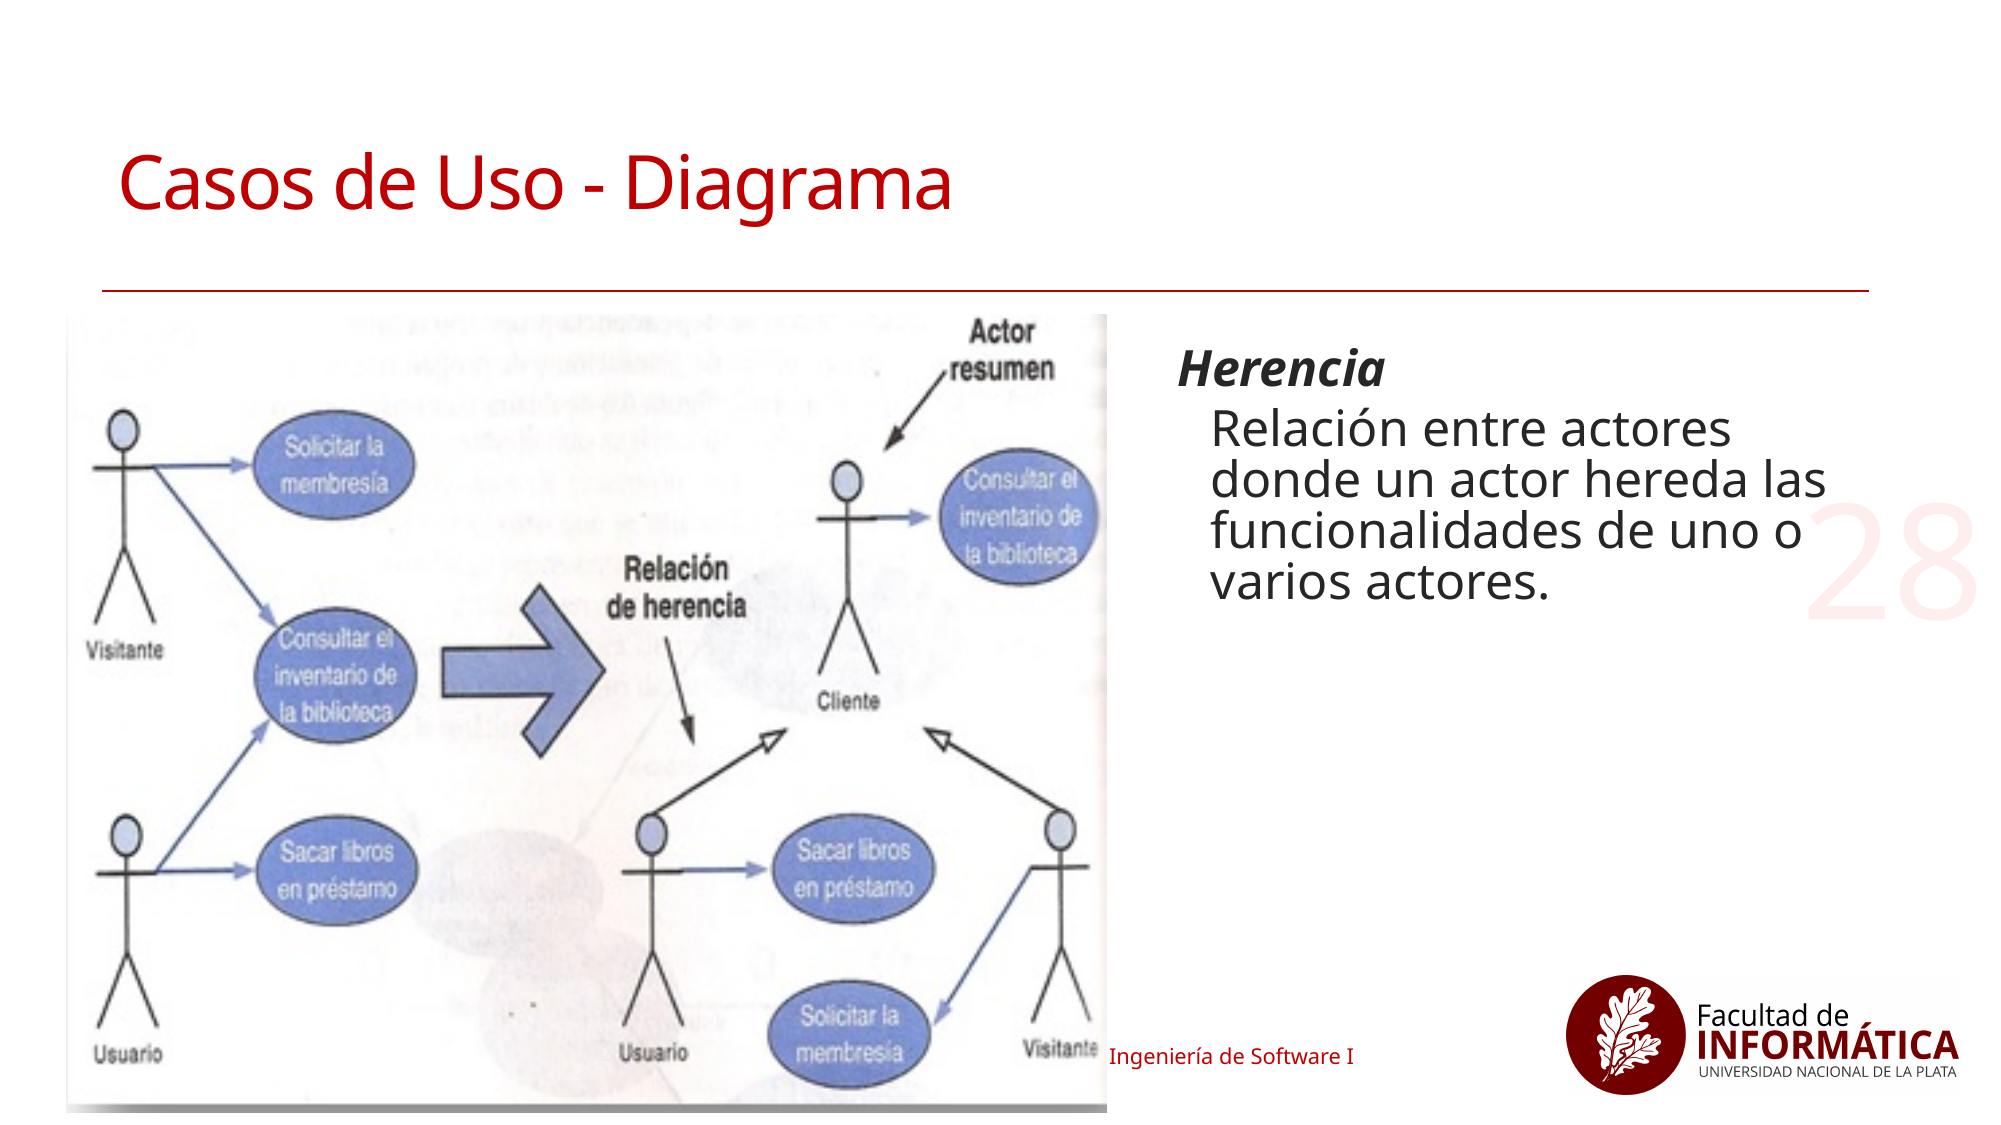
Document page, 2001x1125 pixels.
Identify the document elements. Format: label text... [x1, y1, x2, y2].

slide_number 28 [1520, 456, 2000, 686]
footer Ingeniería de Software I [1107, 1034, 1867, 1095]
title Casos de Uso - Diagrama [102, 81, 1875, 291]
picture [66, 314, 1107, 1113]
list Herencia Relación entre actores donde un actor hereda las funcionalidades de uno o varios actores. [1107, 338, 1886, 998]
picture [1566, 975, 1959, 1095]
